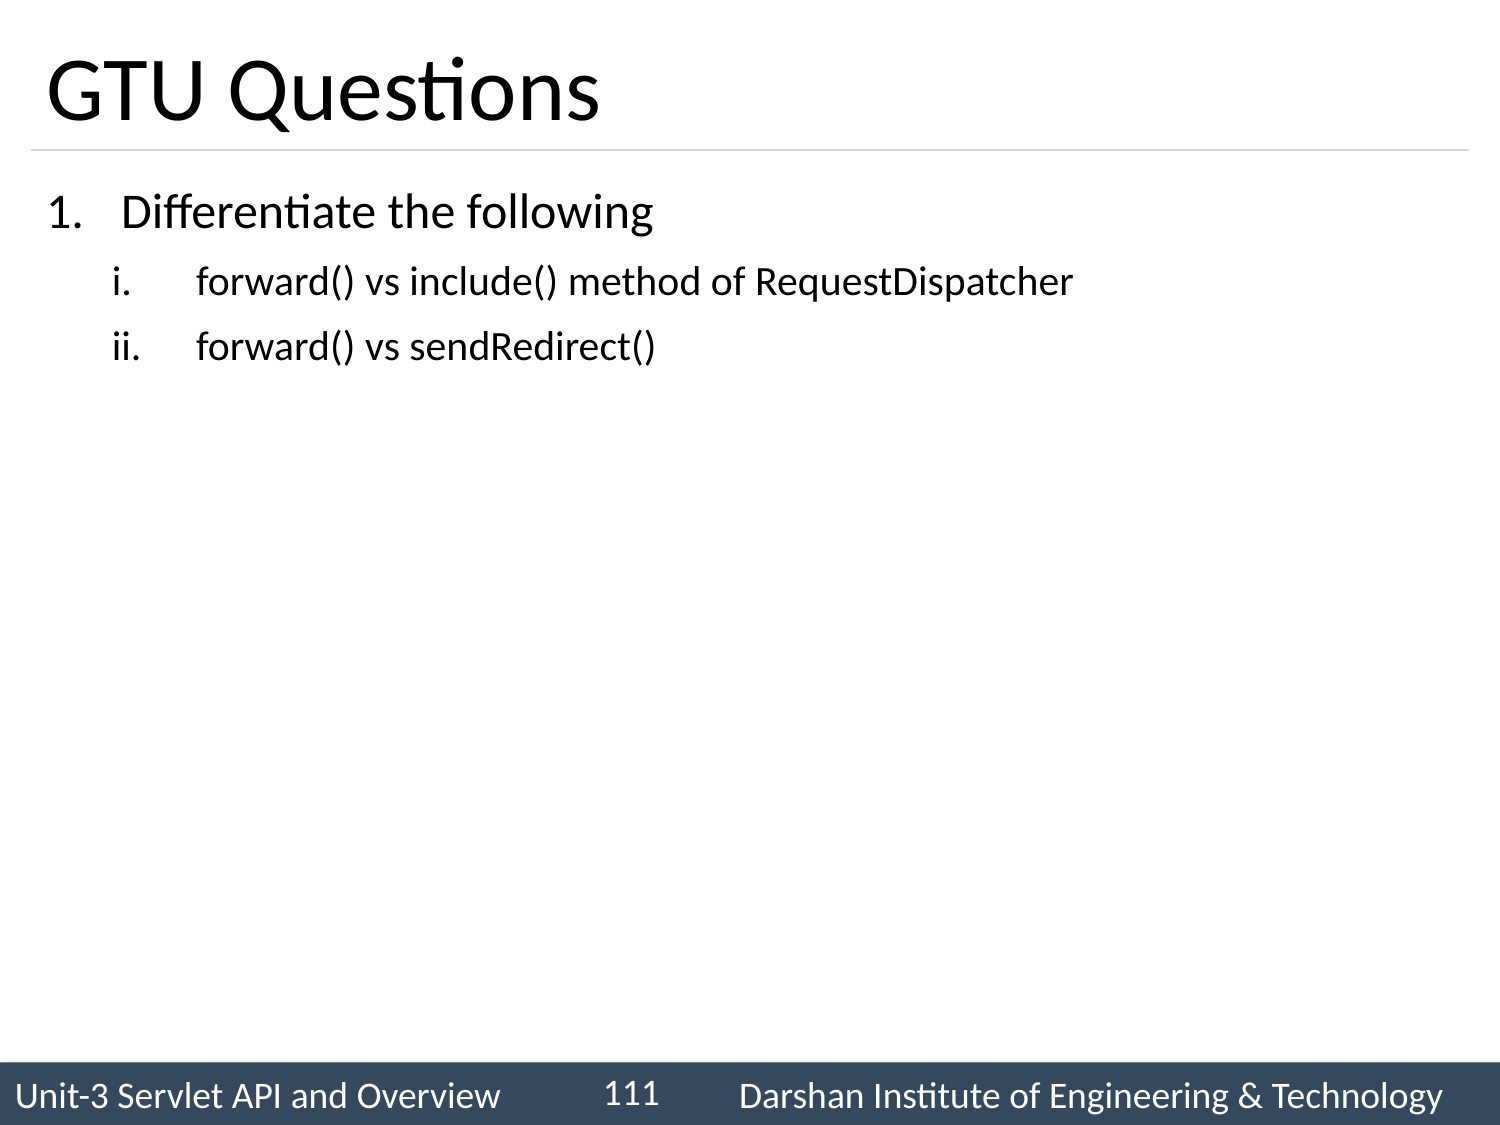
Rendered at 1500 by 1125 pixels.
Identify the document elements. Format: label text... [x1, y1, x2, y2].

list Differentiate the following forward() vs include() method of RequestDispatcher forward() vs sendRedirect() [31, 162, 1469, 1038]
title GTU Questions [31, 17, 1469, 150]
slide_number 111 [575, 1060, 675, 1121]
